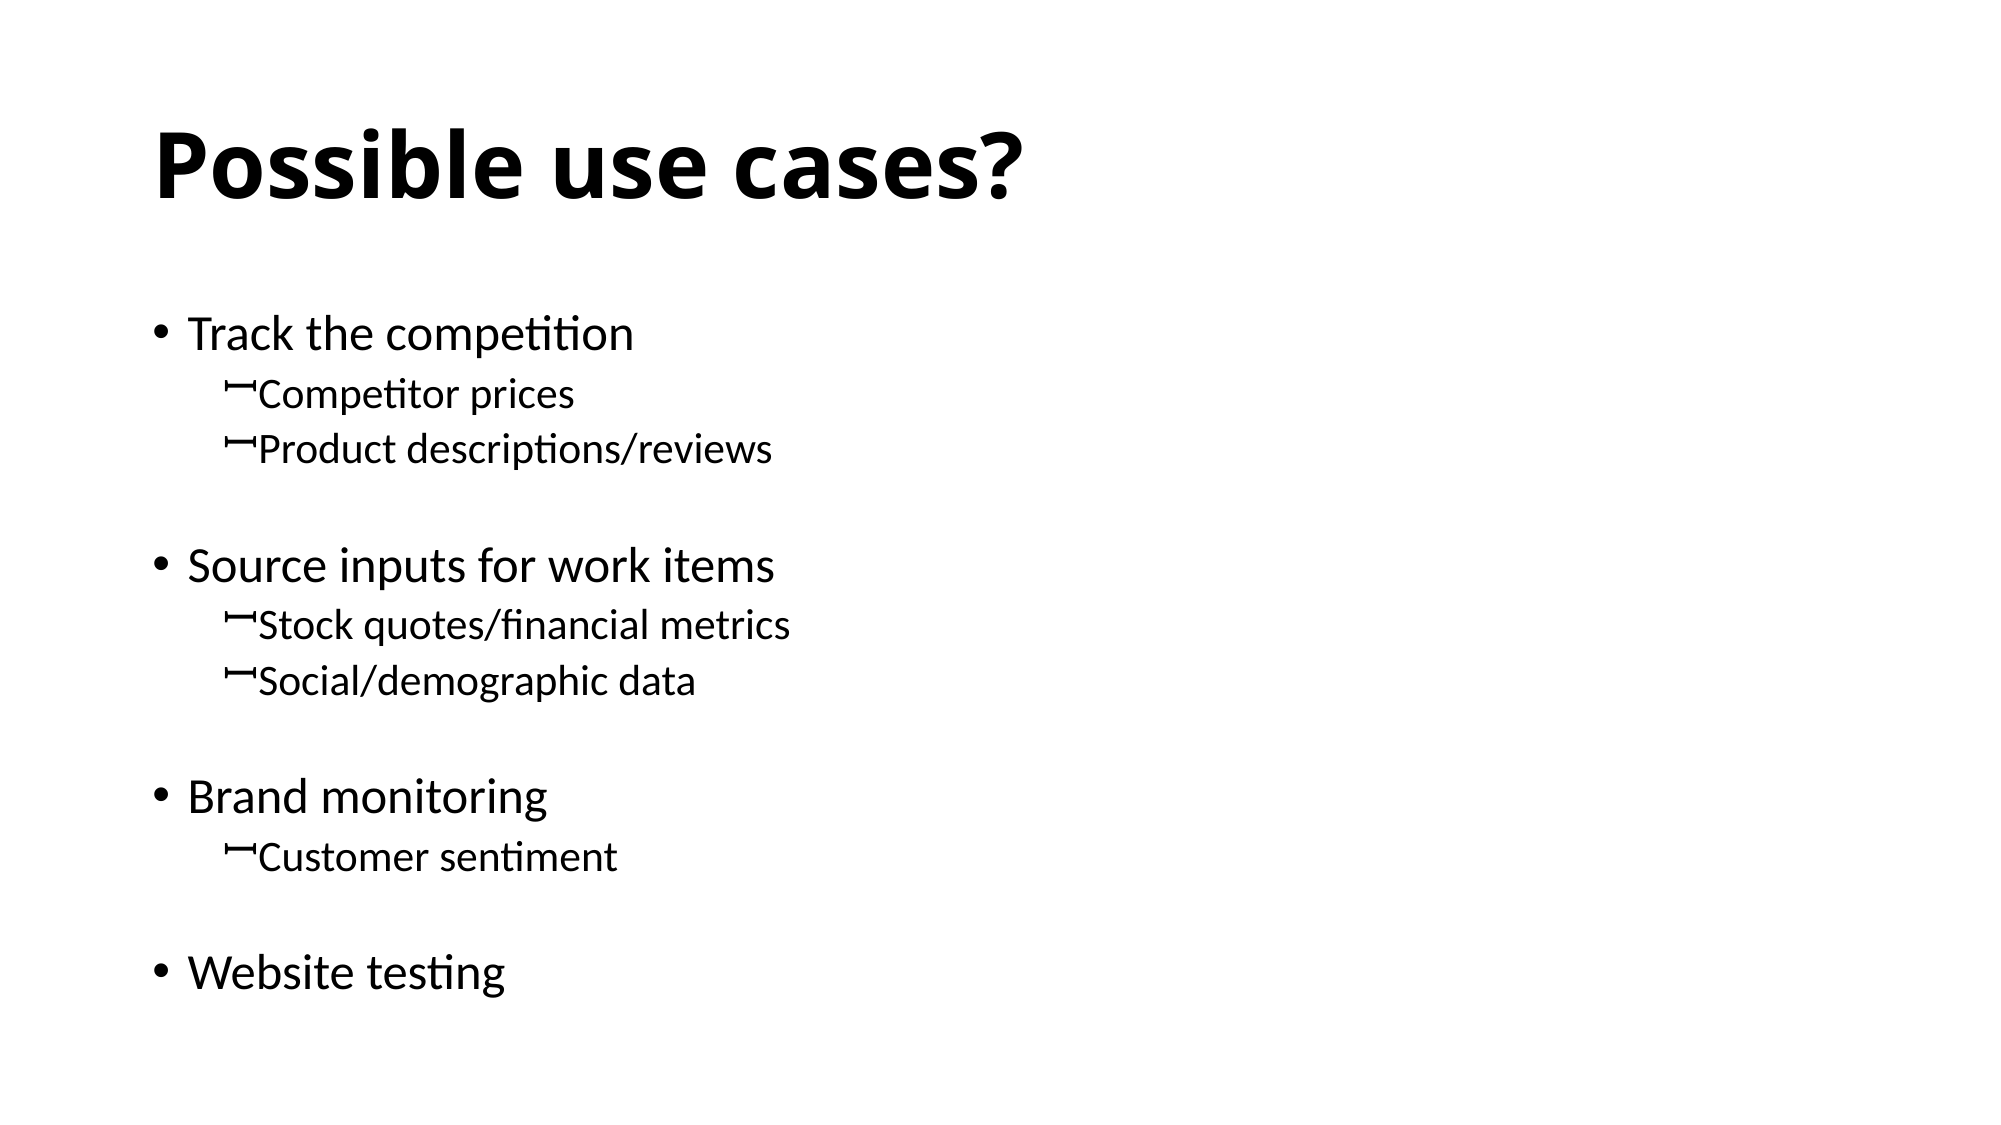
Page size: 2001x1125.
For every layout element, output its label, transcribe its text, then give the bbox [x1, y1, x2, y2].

title Possible use cases? [137, 59, 1863, 278]
list Track the competition Competitor prices Product descriptions/reviews Source inputs for work items Stock quotes/financial metrics Social/demographic data Brand monitoring Customer sentiment Website testing [137, 299, 1863, 1014]
